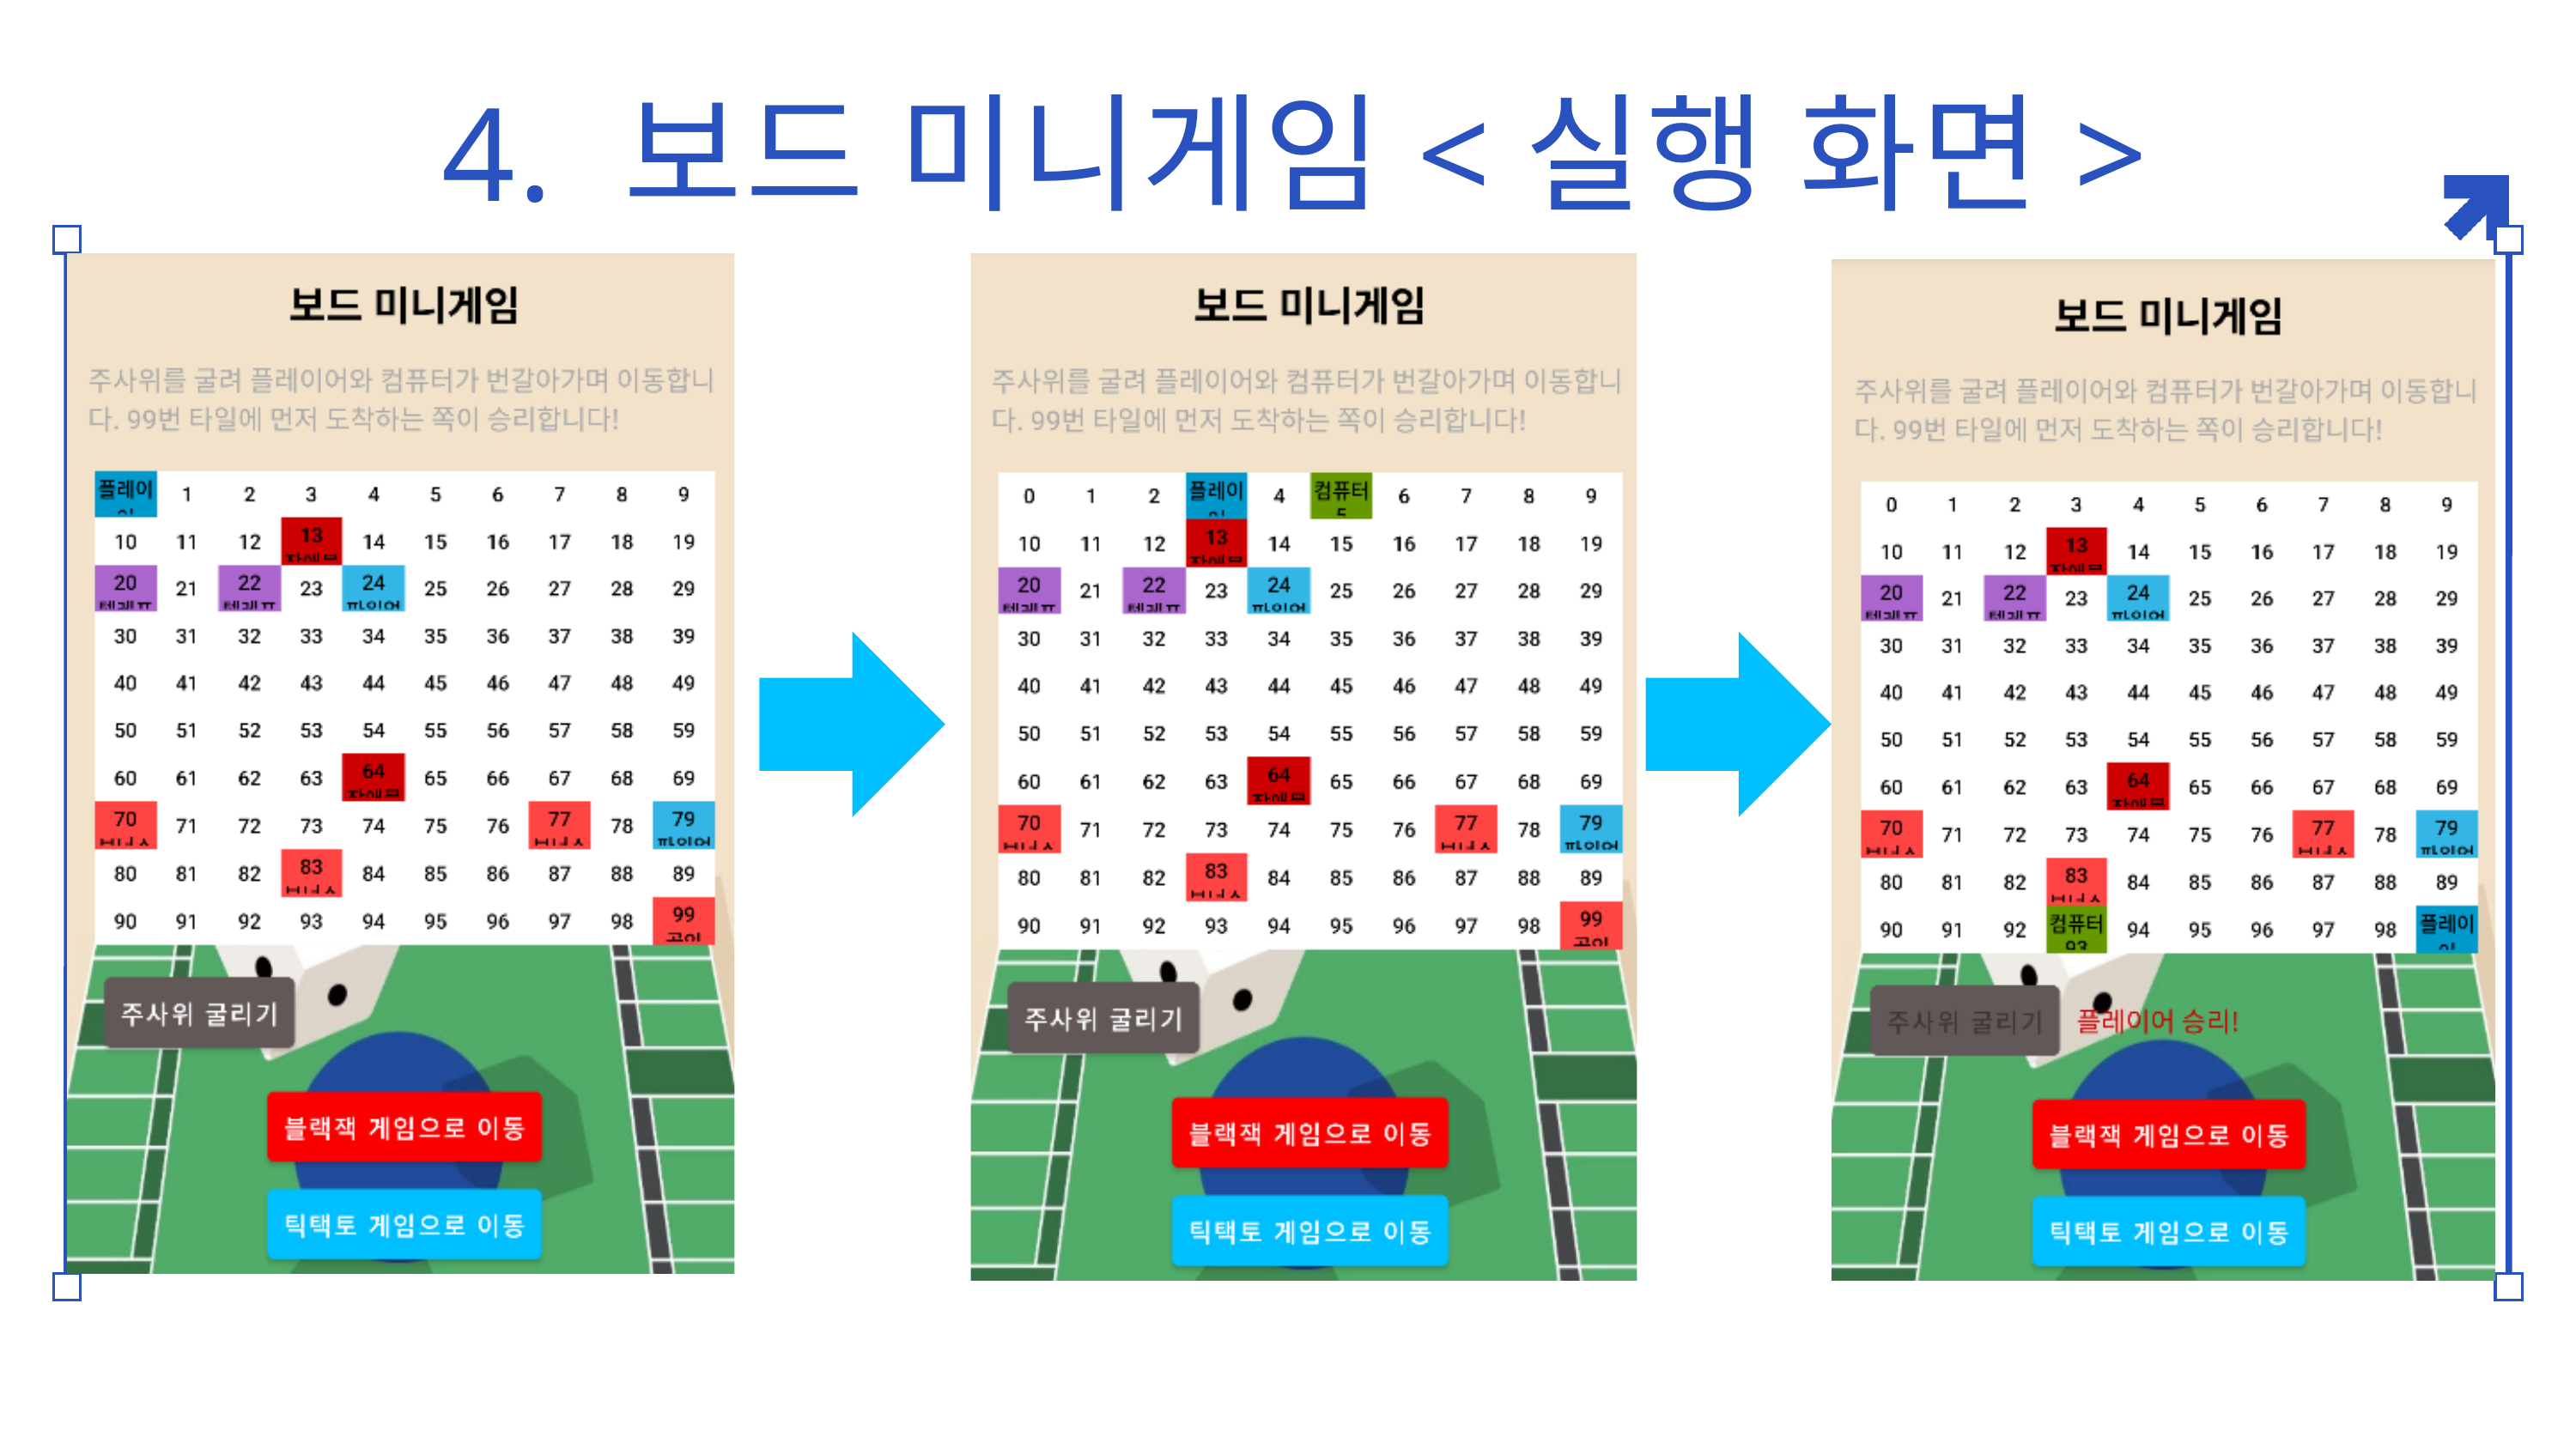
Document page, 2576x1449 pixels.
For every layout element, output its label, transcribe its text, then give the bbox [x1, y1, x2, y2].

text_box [759, 631, 946, 818]
text_box [2444, 227, 2492, 240]
text_box [1832, 259, 2496, 1281]
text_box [53, 226, 82, 254]
text_box [970, 253, 1637, 1281]
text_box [1645, 631, 1832, 818]
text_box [2494, 1273, 2523, 1301]
text_box [67, 253, 735, 1274]
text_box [2494, 226, 2523, 254]
text_box 4. 보드 미니게임<실행 화면> [80, 128, 2509, 227]
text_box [53, 1273, 82, 1301]
